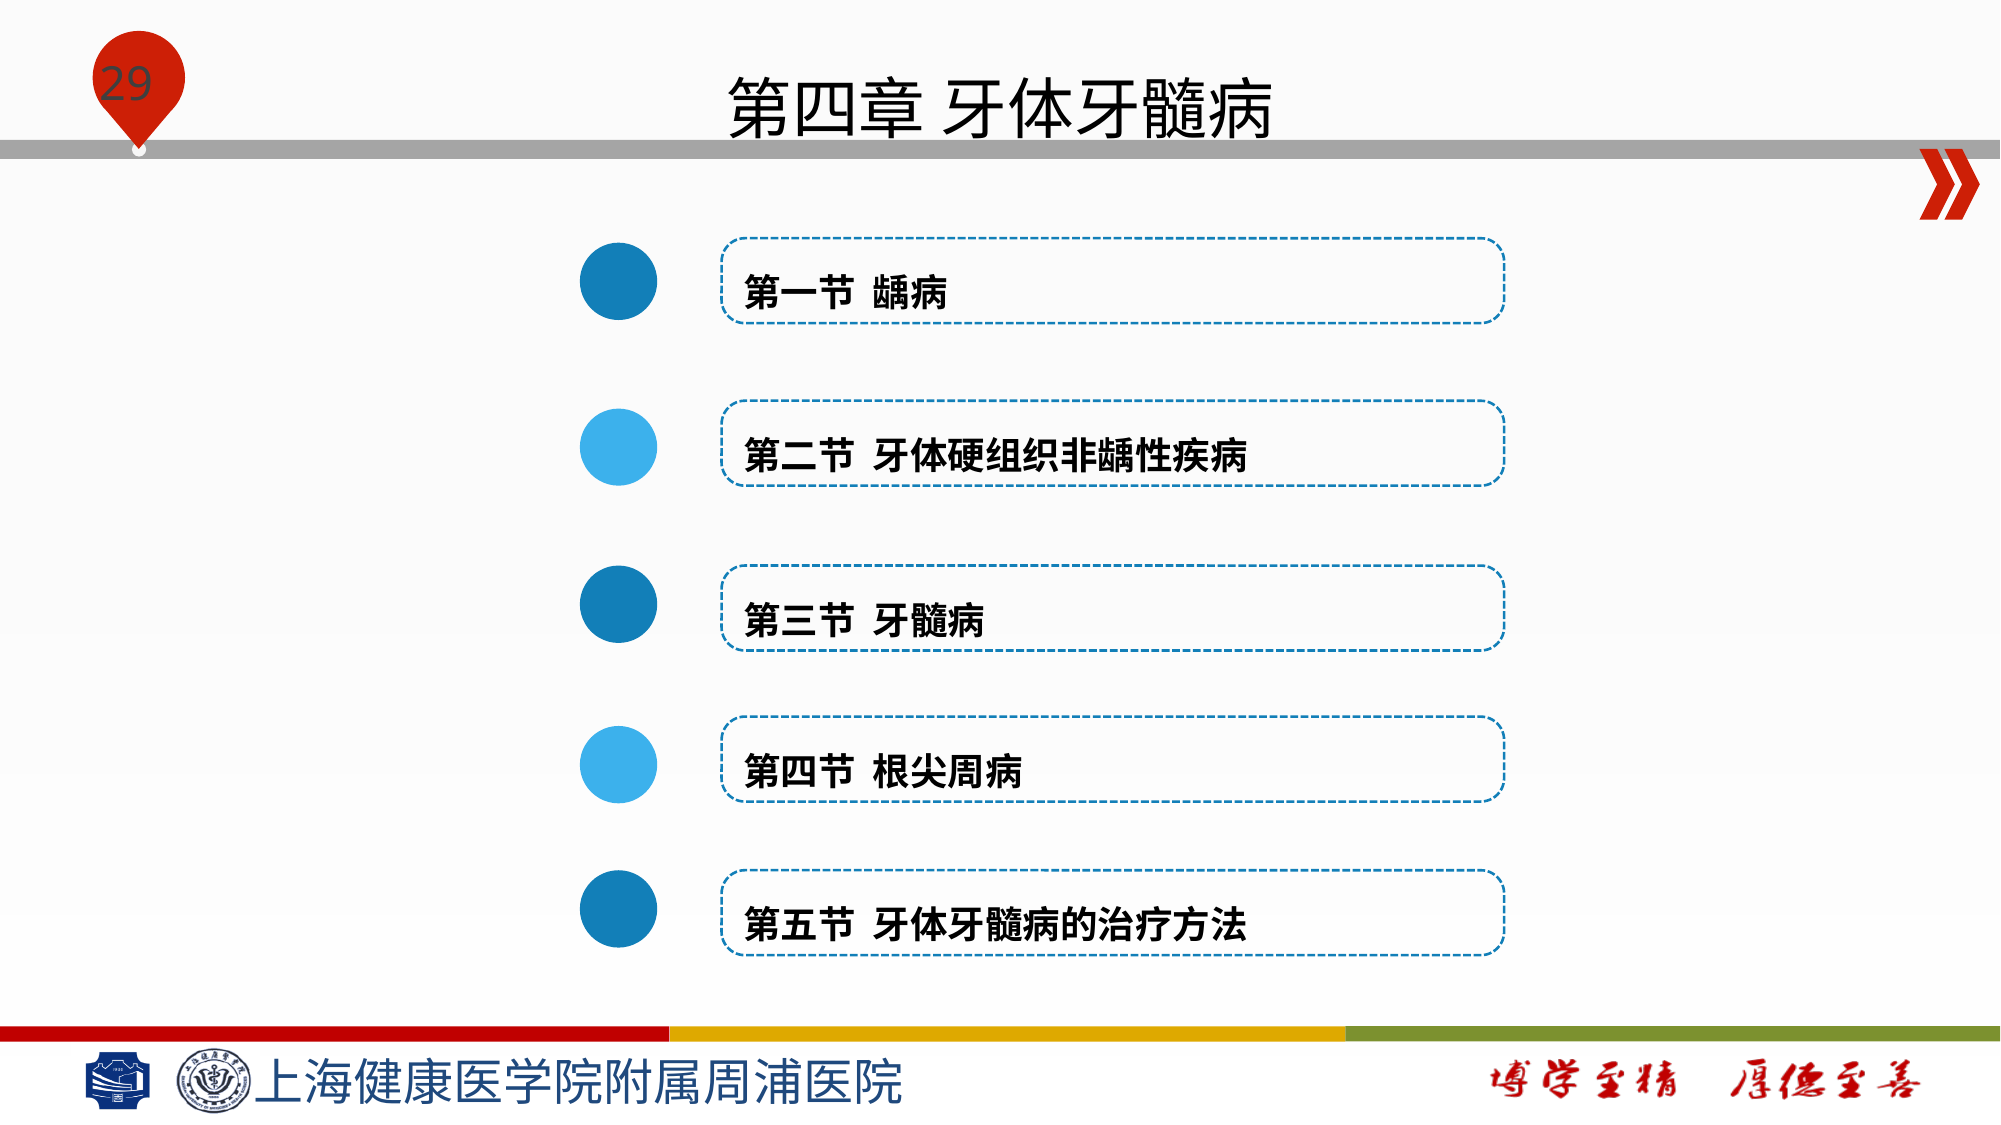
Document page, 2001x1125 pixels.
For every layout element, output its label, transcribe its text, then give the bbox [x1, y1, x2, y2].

title 第四章 牙体牙髓病 [137, 59, 1863, 278]
text_box [577, 563, 660, 646]
text_box [577, 406, 660, 488]
text_box 第一节 龋病 [719, 236, 1507, 326]
text_box 第四节 根尖周病 [719, 714, 1507, 804]
picture [70, 1042, 260, 1121]
text_box [577, 240, 660, 323]
text_box 第二节 牙体硬组织非龋性疾病 [719, 398, 1507, 488]
text_box [577, 723, 660, 806]
text_box [577, 868, 660, 950]
picture [1458, 1043, 1955, 1124]
text_box 第三节 牙髓病 [719, 563, 1507, 653]
text_box 第五节 牙体牙髓病的治疗方法 [719, 868, 1507, 958]
